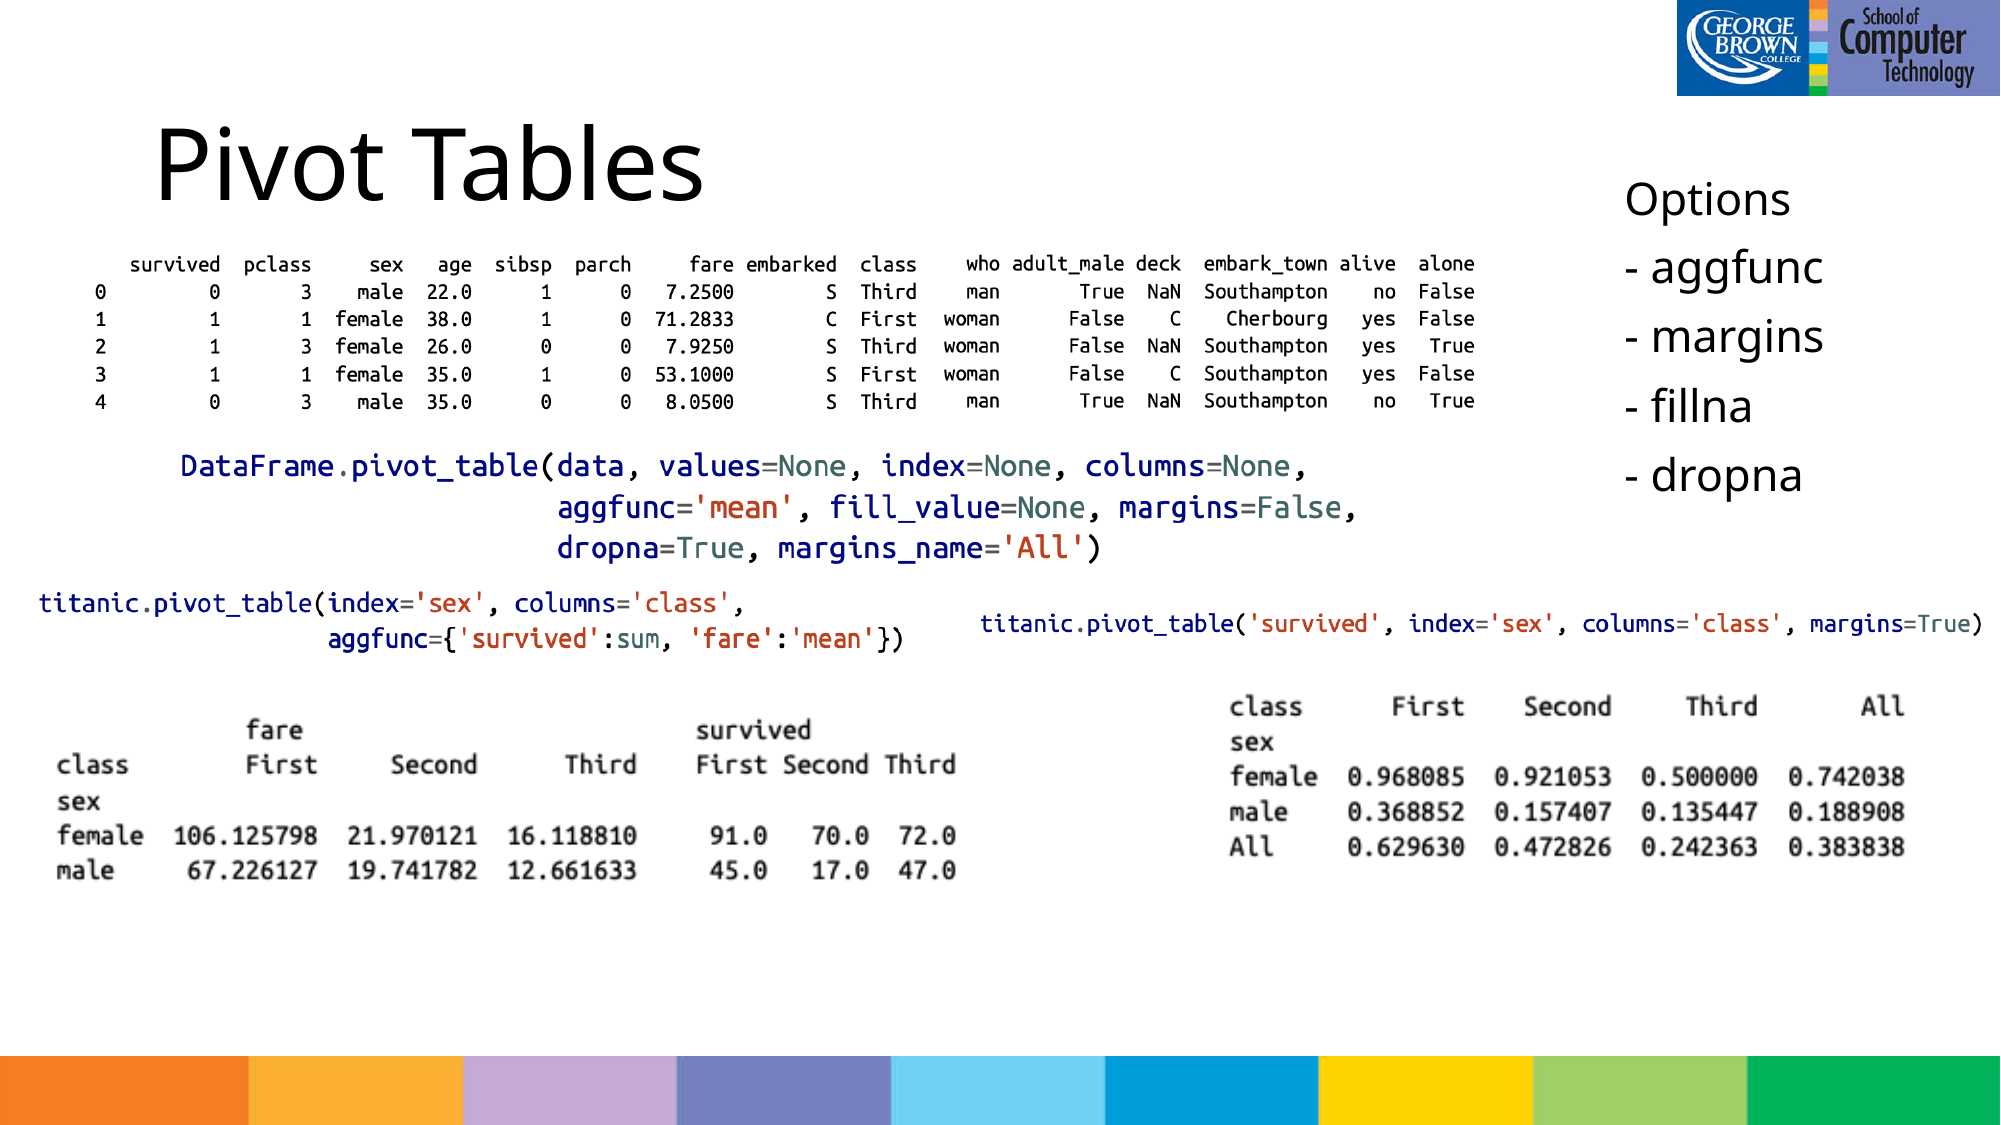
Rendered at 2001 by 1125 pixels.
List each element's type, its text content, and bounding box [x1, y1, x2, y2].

picture [26, 584, 912, 665]
picture [52, 705, 971, 894]
picture [1318, 1056, 2000, 1125]
title Pivot Tables [137, 59, 1863, 278]
list Options - aggfunc - margins - fillna - dropna [1609, 157, 1966, 517]
picture [150, 444, 1372, 575]
picture [1677, 0, 2000, 96]
picture [72, 247, 1489, 419]
picture [1223, 681, 1924, 870]
picture [970, 604, 1989, 645]
picture [0, 1056, 1105, 1125]
